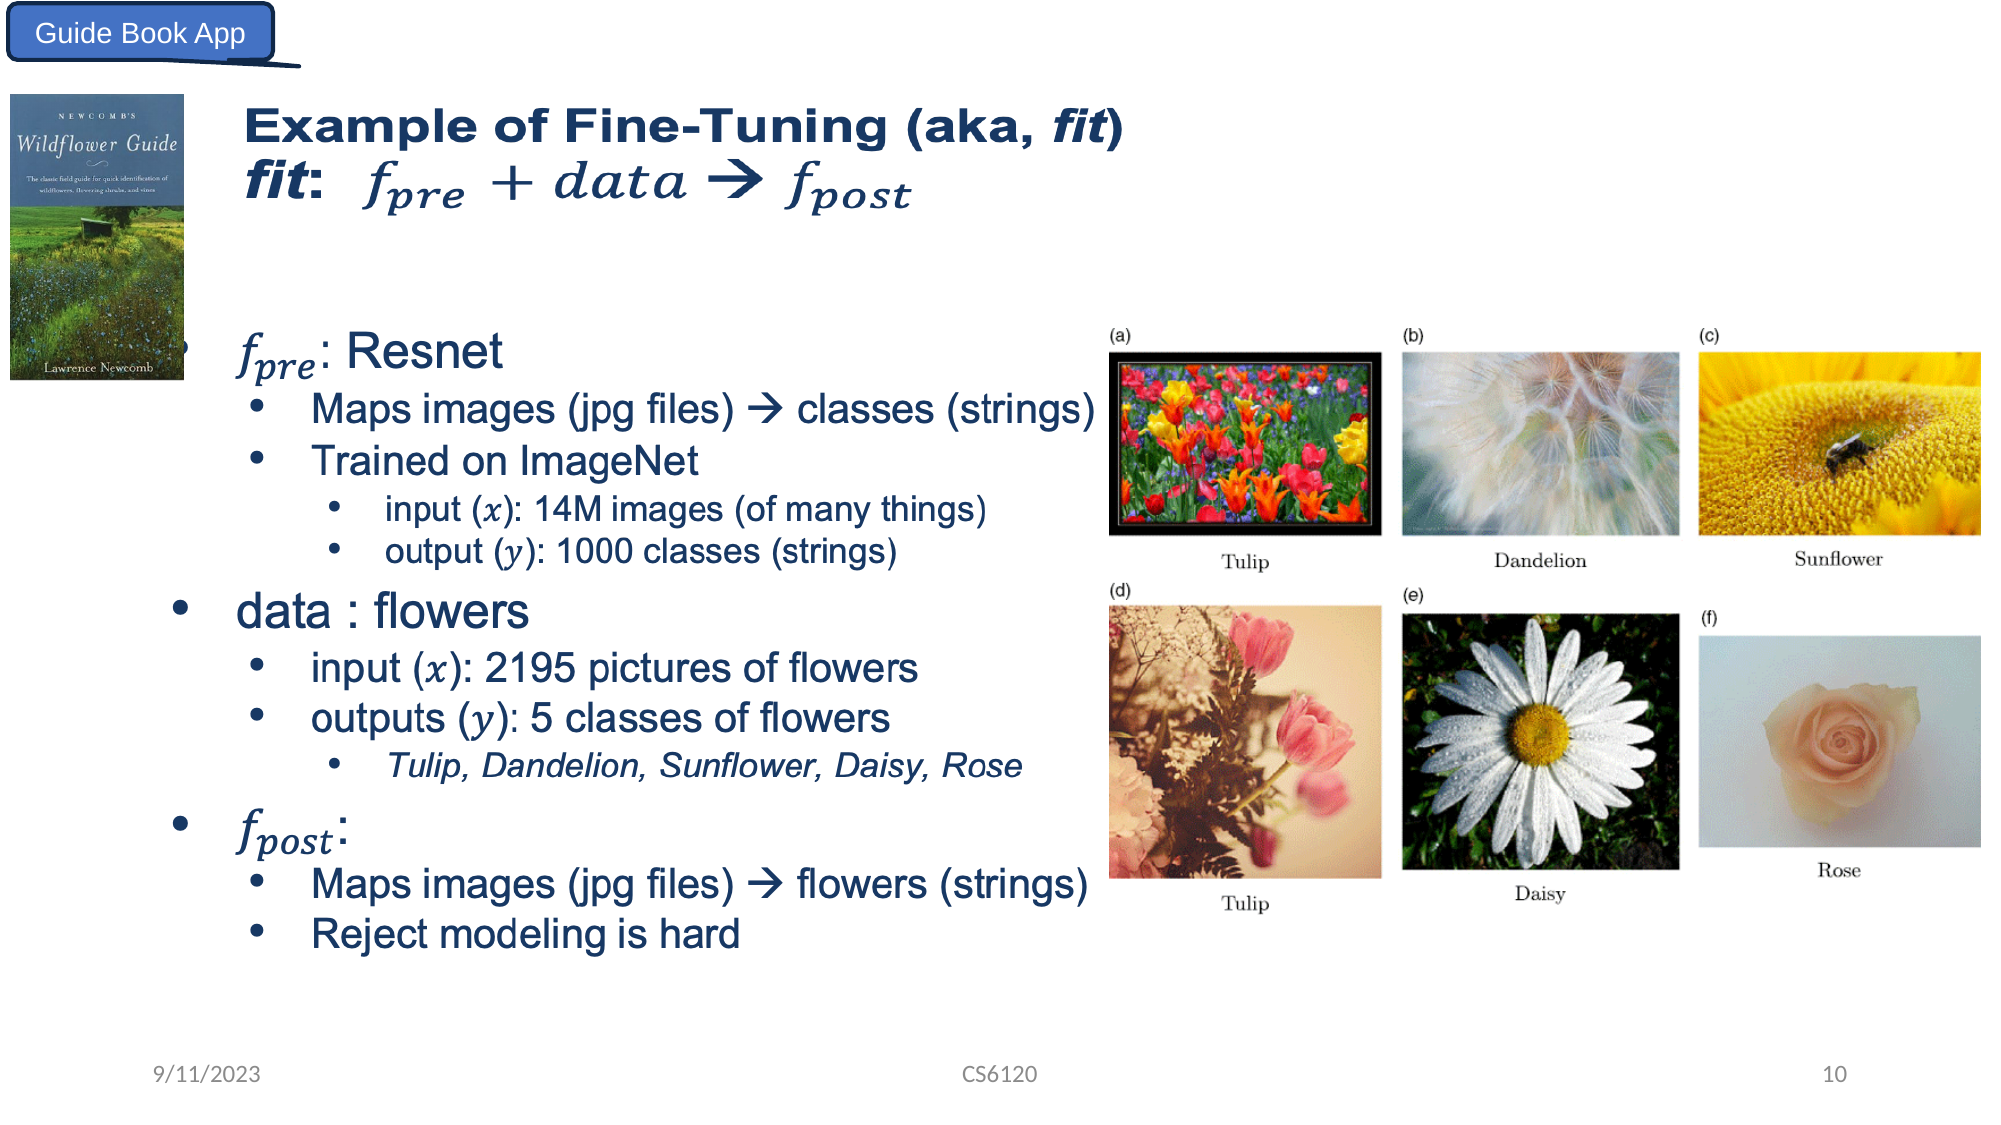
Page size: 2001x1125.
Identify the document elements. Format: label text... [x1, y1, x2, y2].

picture [10, 94, 184, 381]
slide_number 10 [1412, 1042, 1863, 1103]
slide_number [137, 1042, 588, 1103]
title [203, 82, 1203, 242]
text_box Guide Book App [8, 3, 300, 67]
list [137, 299, 1173, 1014]
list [1109, 328, 1981, 915]
footer CS6120 [662, 1042, 1338, 1103]
